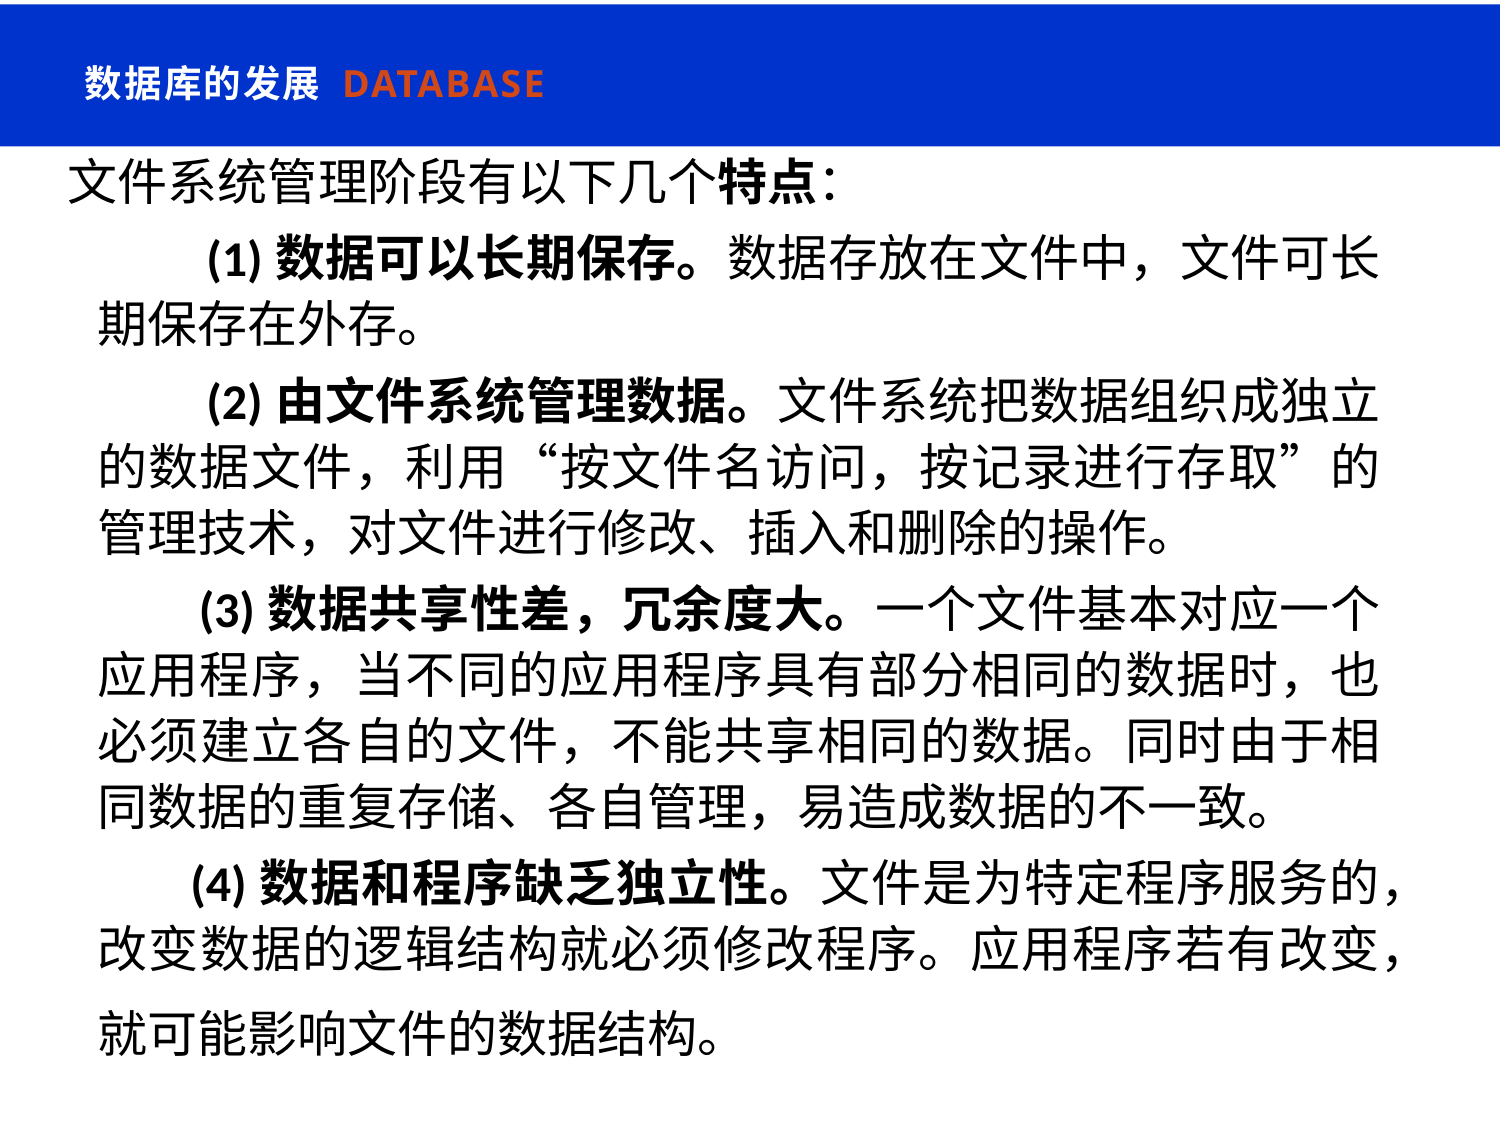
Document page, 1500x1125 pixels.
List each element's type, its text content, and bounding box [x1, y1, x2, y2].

text_box 数据库的发展 Database [70, 46, 1172, 118]
list 文件系统管理阶段有以下几个特点： (1)数据可以长期保存。数据存放在文件中，文件可长期保存在外存。 (2)由文件系统管理数据。文件系统把数据组织成独立的数据文件，利用“按文件名访问，按记录进行存取”的管理技术，对文件进行修改、插入和删除的操作。 (3)数据共享性差，冗余度大。一个文件基本对应一个应用程序，当不同的应用程序具有部分相同的数据时，也必须建立各自的文件，不能共享相同的数据。同时由于相同数据的重复存储、各自管理，易造成数据的不一致。 (4)数据和程序缺乏独立性。文件是为特定程序服务的，改变数据的逻辑结构就必须修改程序。应用程序若有改变，就可能影响文件的数据结构。 [52, 137, 1396, 1063]
